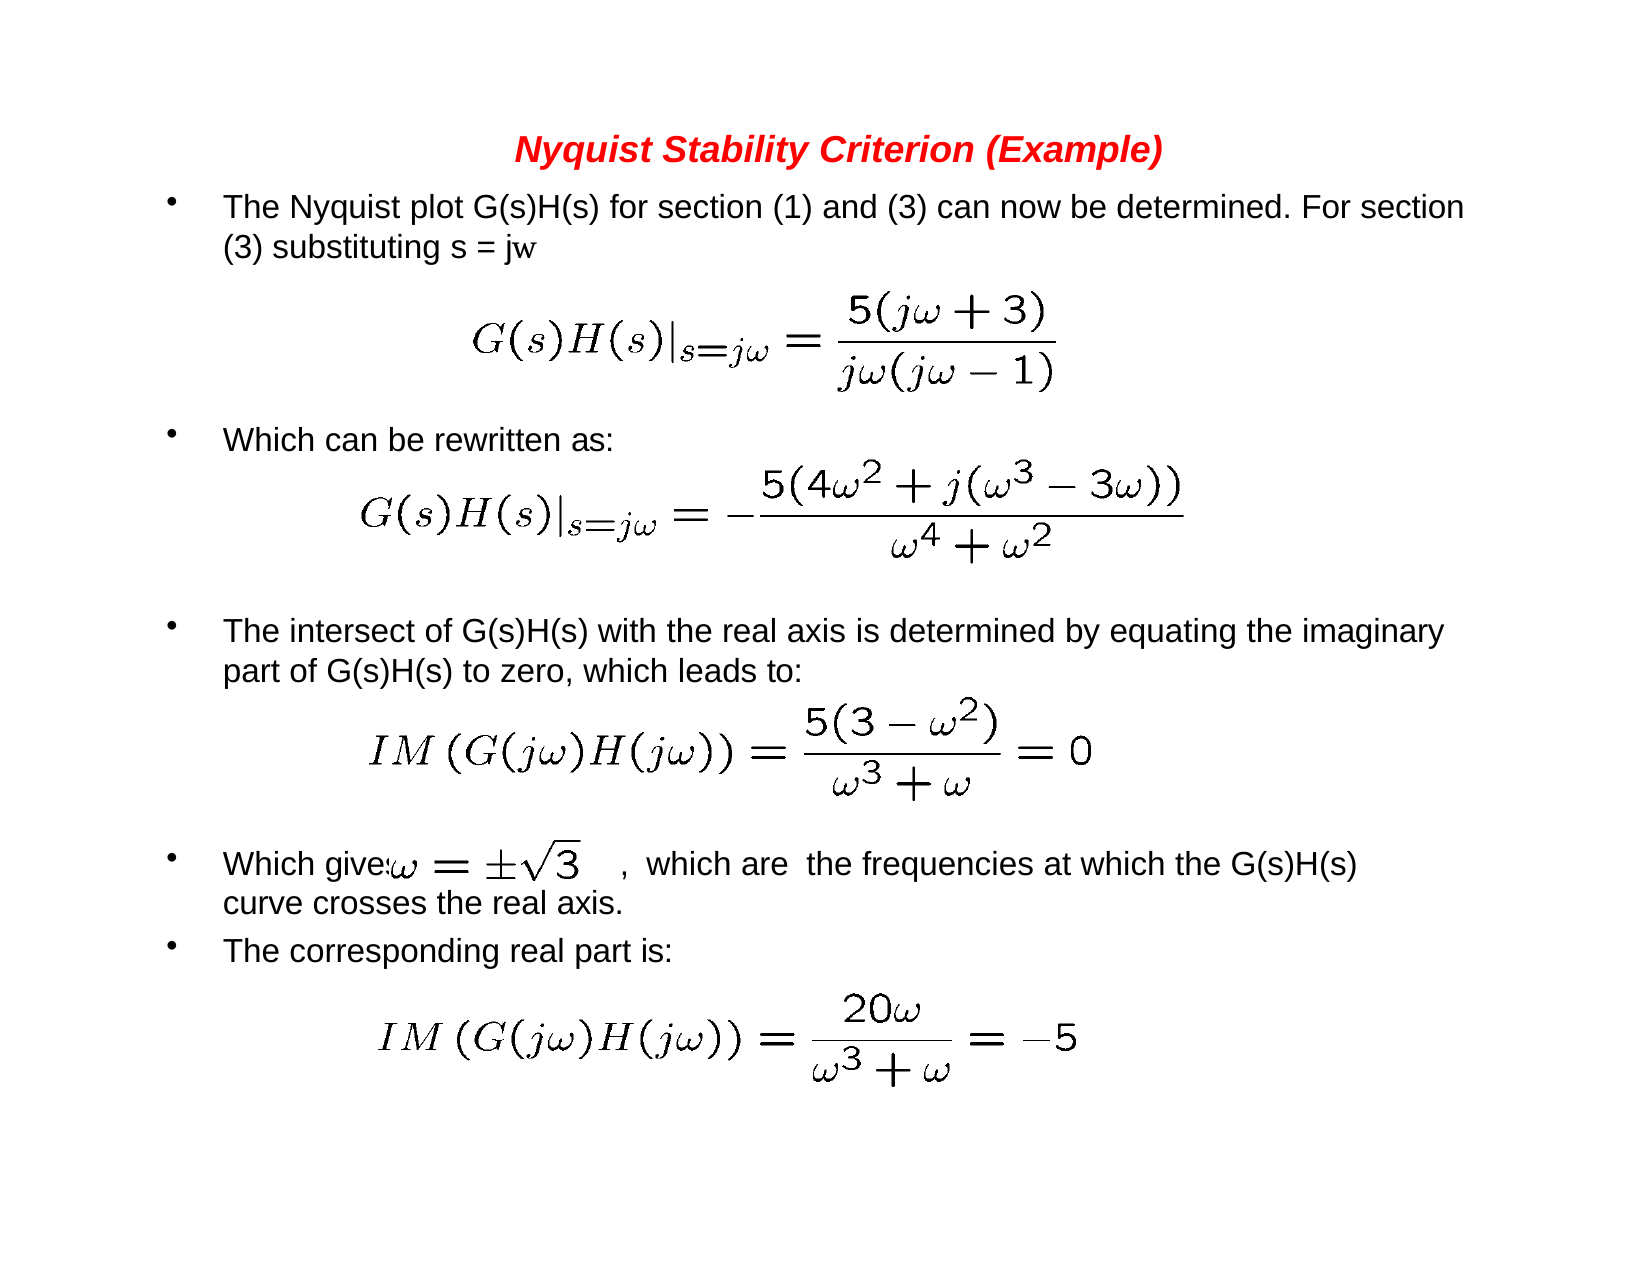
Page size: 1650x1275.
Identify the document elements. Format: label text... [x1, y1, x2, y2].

text_box The intersect of G(s)H(s) with the real axis is determined by equating the imaginary part of G(s)H(s) to zero, which leads to: [164, 607, 1451, 690]
text_box Which can be rewritten as: [164, 415, 618, 458]
picture [359, 456, 1184, 564]
picture [389, 838, 582, 884]
picture [378, 992, 1077, 1088]
picture [473, 291, 1056, 393]
text_box Which gives , which are the frequencies at which the G(s)H(s) curve crosses the real axis. The corresponding real part is: [164, 839, 1397, 970]
picture [369, 697, 1091, 802]
text_box Nyquist Stability Criterion (Example) The Nyquist plot G(s)H(s) for section (1) and (3) can now be determined. For section (3) substituting s = jw [164, 104, 1472, 266]
